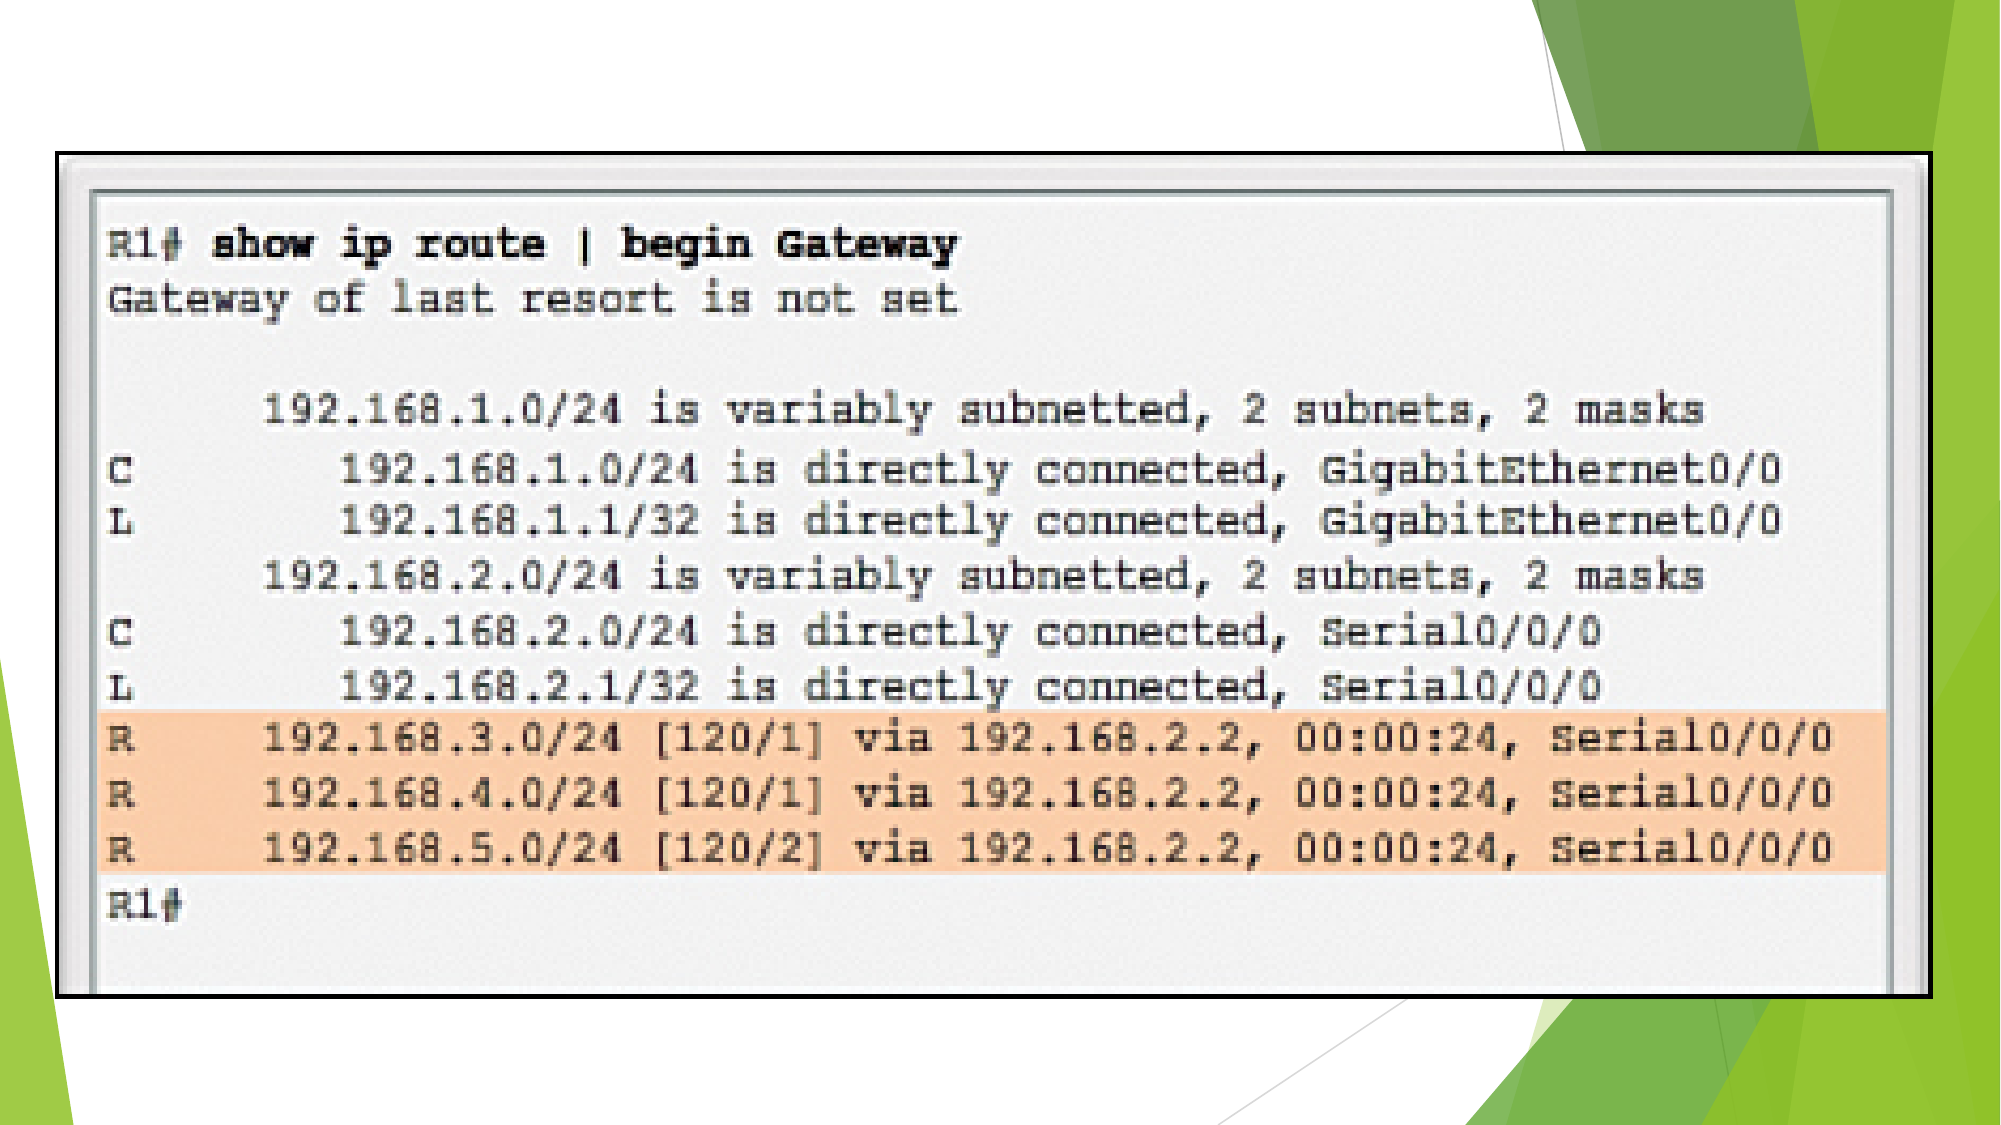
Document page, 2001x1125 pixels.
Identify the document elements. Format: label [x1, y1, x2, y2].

picture [54, 151, 1933, 999]
